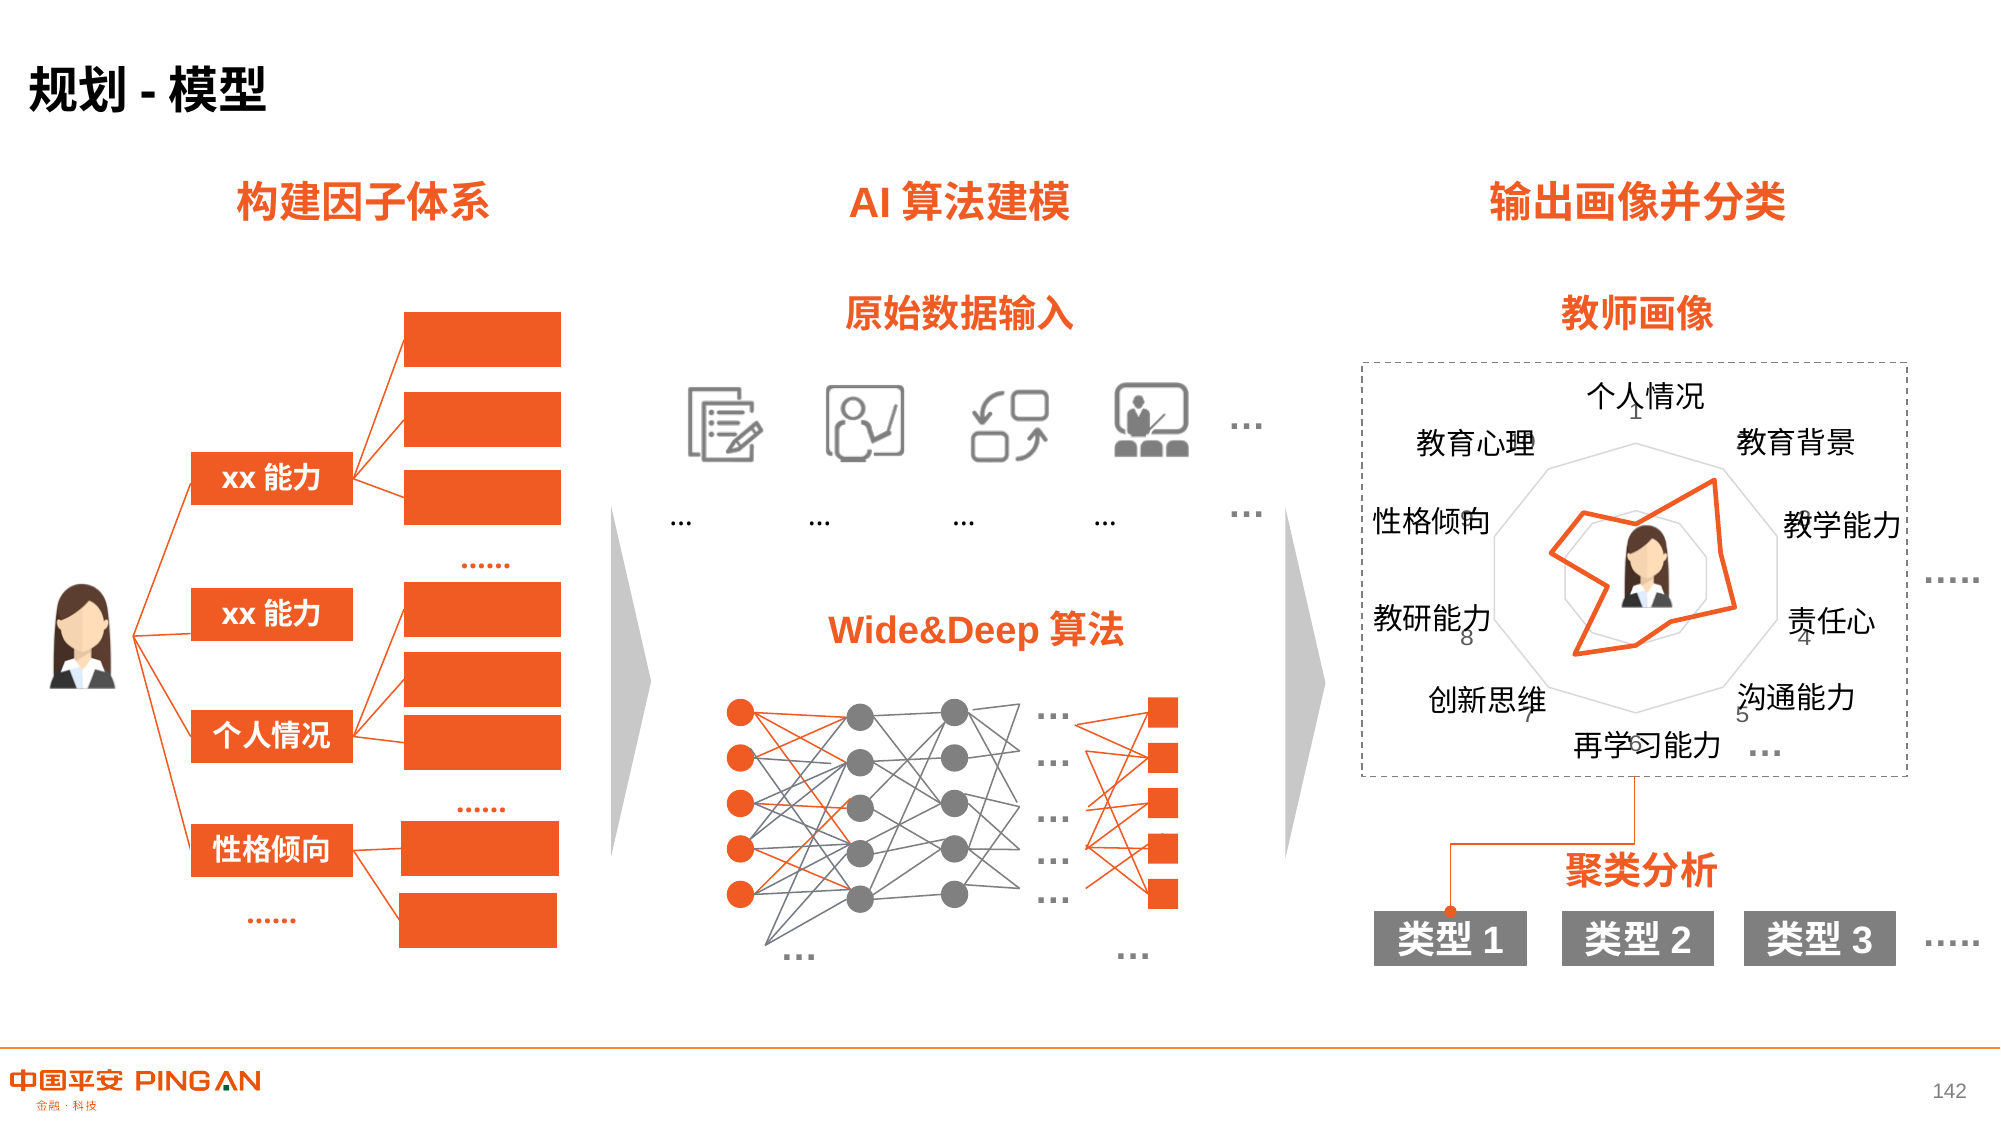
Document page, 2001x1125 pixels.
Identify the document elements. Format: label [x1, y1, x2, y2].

text_box [1907, 900, 1984, 964]
text_box [132, 312, 561, 949]
picture [825, 384, 905, 464]
text_box [654, 487, 708, 539]
chart [1459, 399, 1843, 757]
text_box [760, 167, 1160, 234]
text_box [937, 487, 991, 539]
picture [21, 575, 143, 697]
text_box [1357, 361, 1984, 967]
text_box [1504, 281, 1772, 343]
text_box [1212, 472, 1327, 860]
text_box [764, 598, 1190, 659]
text_box [28, 29, 1822, 148]
picture [963, 382, 1055, 470]
text_box [1744, 911, 1896, 967]
text_box [1099, 913, 1166, 975]
text_box [1212, 384, 1299, 448]
picture [10, 1069, 260, 1111]
text_box [747, 281, 1173, 343]
text_box [793, 487, 847, 539]
picture [1600, 519, 1694, 614]
text_box [1078, 487, 1132, 539]
text_box [164, 167, 565, 234]
picture [682, 382, 767, 468]
text_box [1438, 167, 1839, 234]
text_box [610, 505, 653, 858]
text_box [725, 673, 1179, 976]
picture [1105, 374, 1197, 466]
